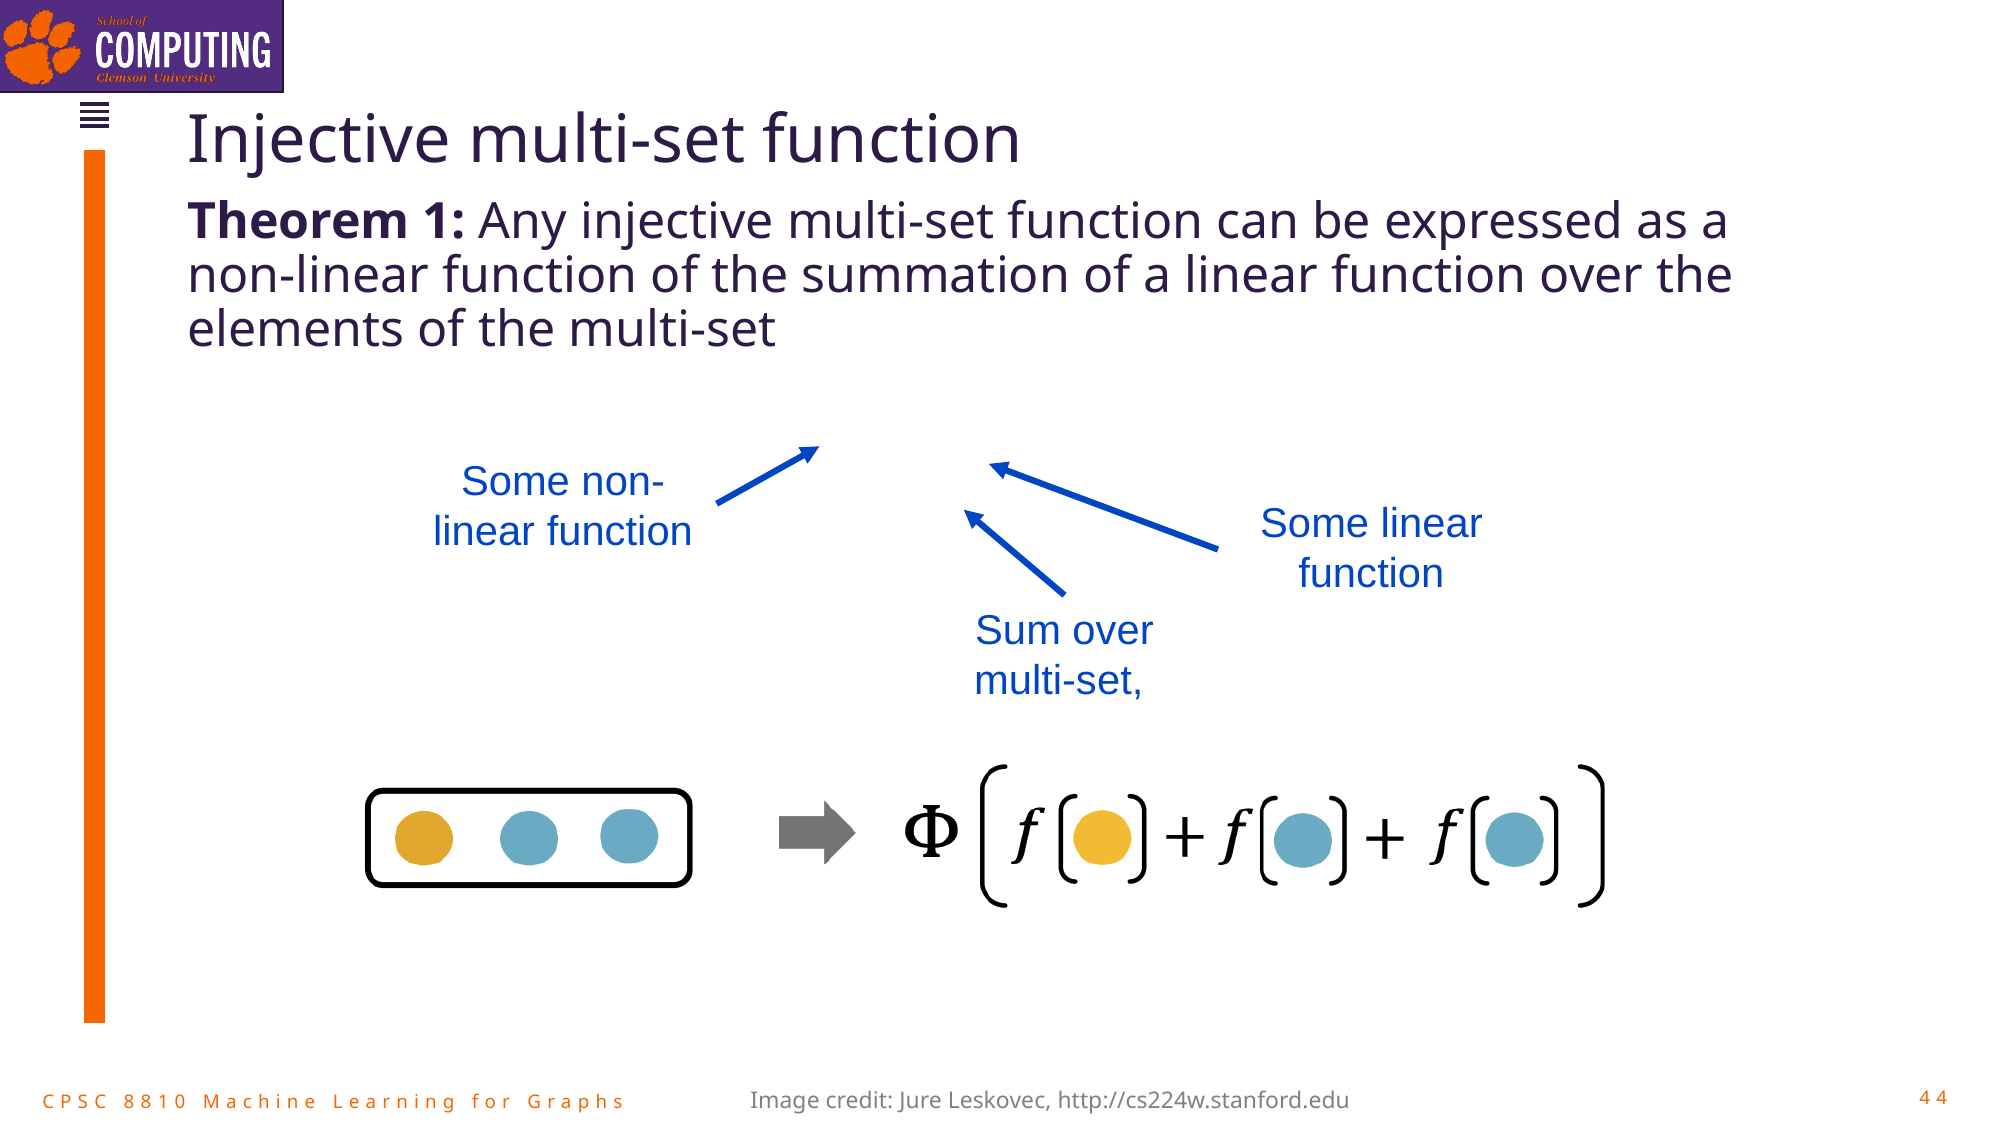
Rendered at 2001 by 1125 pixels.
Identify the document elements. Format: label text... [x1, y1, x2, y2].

picture [3, 9, 270, 85]
picture [351, 755, 1627, 918]
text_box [716, 446, 820, 505]
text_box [988, 463, 1219, 550]
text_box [963, 509, 1065, 596]
text_box Some linear function [1218, 488, 1525, 604]
title Injective multi-set function [187, 104, 1913, 178]
text_box Some non-linear function [409, 446, 717, 562]
text_box Image credit: Jure Leskovec, http://cs224w.stanford.edu [735, 1078, 1366, 1121]
